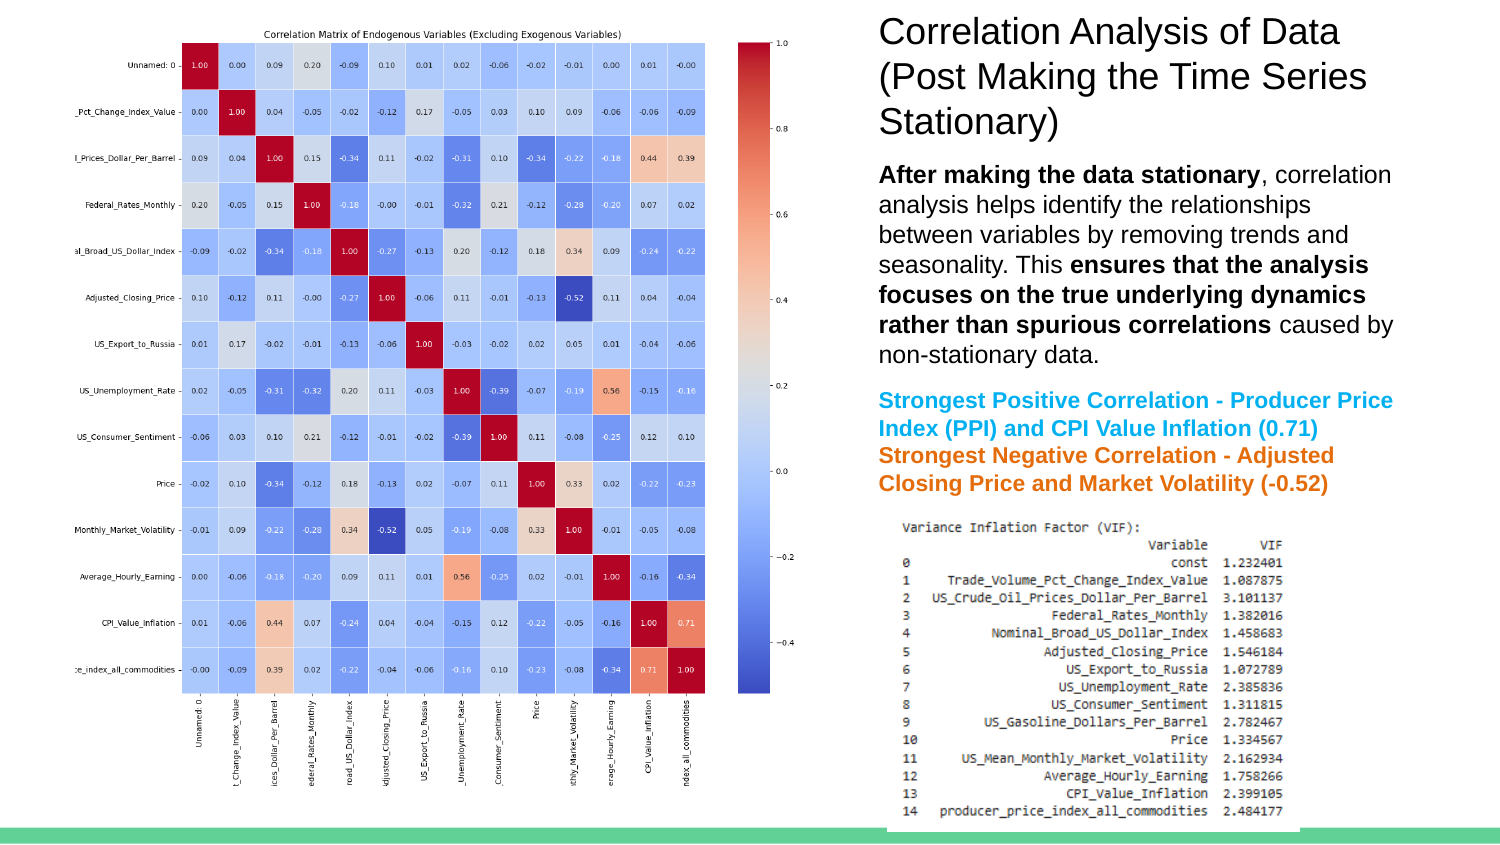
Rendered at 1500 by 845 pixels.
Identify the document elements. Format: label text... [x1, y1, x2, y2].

text_box After making the data stationary, correlation analysis helps identify the relationships between variables by removing trends and seasonality. This ensures that the analysis focuses on the true underlying dynamics rather than spurious correlations caused by non-stationary data. [863, 151, 1427, 376]
picture [74, 22, 801, 787]
text_box Strongest Positive Correlation - Producer Price Index (PPI) and CPI Value Inflation (0.71) Strongest Negative Correlation - Adjusted Closing Price and Market Volatility (-0.52) [863, 378, 1427, 531]
text_box Correlation Analysis of Data (Post Making the Time Series Stationary) [863, 0, 1439, 150]
picture [887, 497, 1301, 832]
